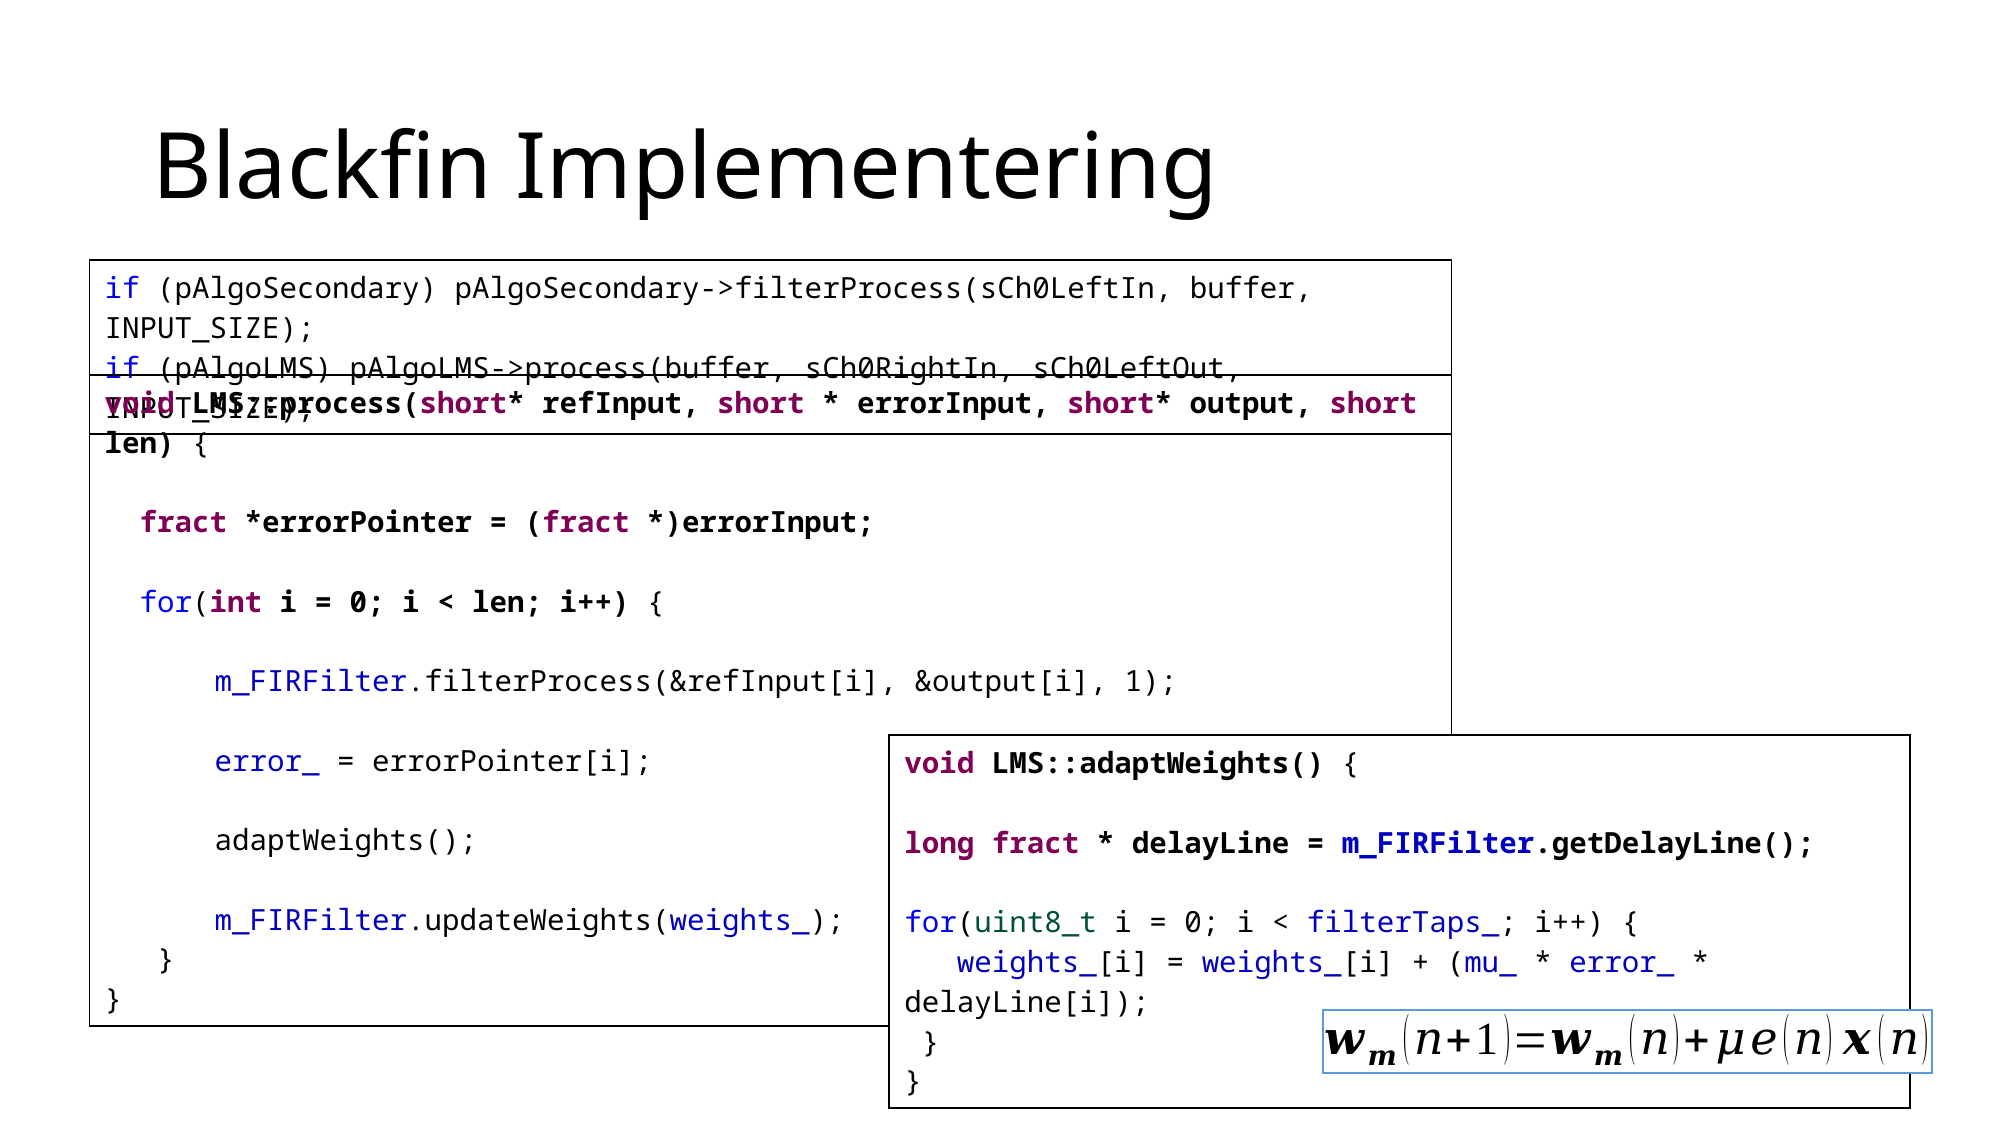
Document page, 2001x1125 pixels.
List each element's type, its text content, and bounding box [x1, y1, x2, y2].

table_header void LMS::process(short* refInput, short * errorInput, short* output, short len) { fract *errorPointer = (fract *)errorInput; for(int i = 0; i < len; i++) { m_FIRFilter.filterProcess(&refInput[i], &output[i], 1); error_ = errorPointer[i]; adaptWeights(); m_FIRFilter.updateWeights(weights_); } } [90, 376, 1451, 1025]
title Blackfin Implementering [137, 59, 1863, 278]
table_header if (pAlgoSecondary) pAlgoSecondary->filterProcess(sCh0LeftIn, buffer, INPUT_SIZE); if (pAlgoLMS) pAlgoLMS->process(buffer, sCh0RightIn, sCh0LeftOut, INPUT_SIZE); [90, 261, 1451, 374]
table_header void LMS::adaptWeights() { long fract * delayLine = m_FIRFilter.getDelayLine(); for(uint8_t i = 0; i < filterTaps_; i++) { weights_[i] = weights_[i] + (mu_ * error_ * delayLine[i]); } } [890, 736, 1909, 1107]
